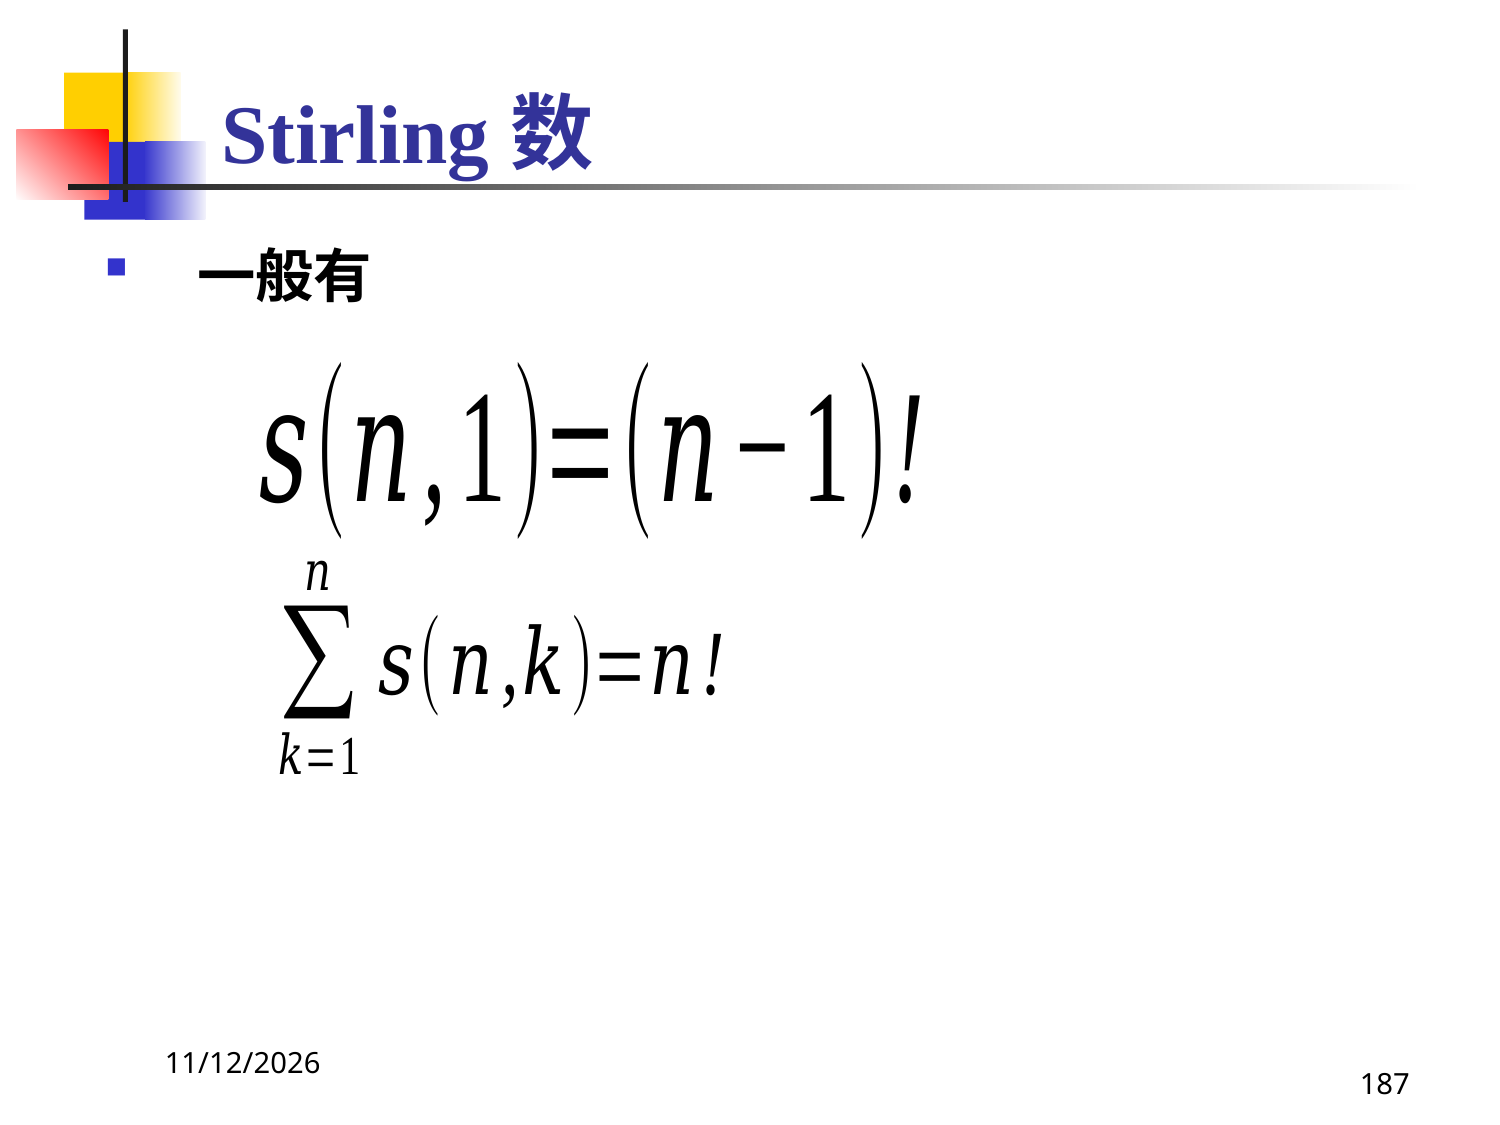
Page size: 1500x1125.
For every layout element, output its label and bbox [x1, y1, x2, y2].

list [339, 531, 647, 539]
list [88, 544, 1388, 943]
list [88, 231, 1388, 527]
slide_number [150, 1037, 463, 1113]
slide_number [1112, 1037, 1425, 1113]
list [646, 531, 1388, 539]
title [206, 0, 1400, 188]
list [88, 531, 340, 539]
